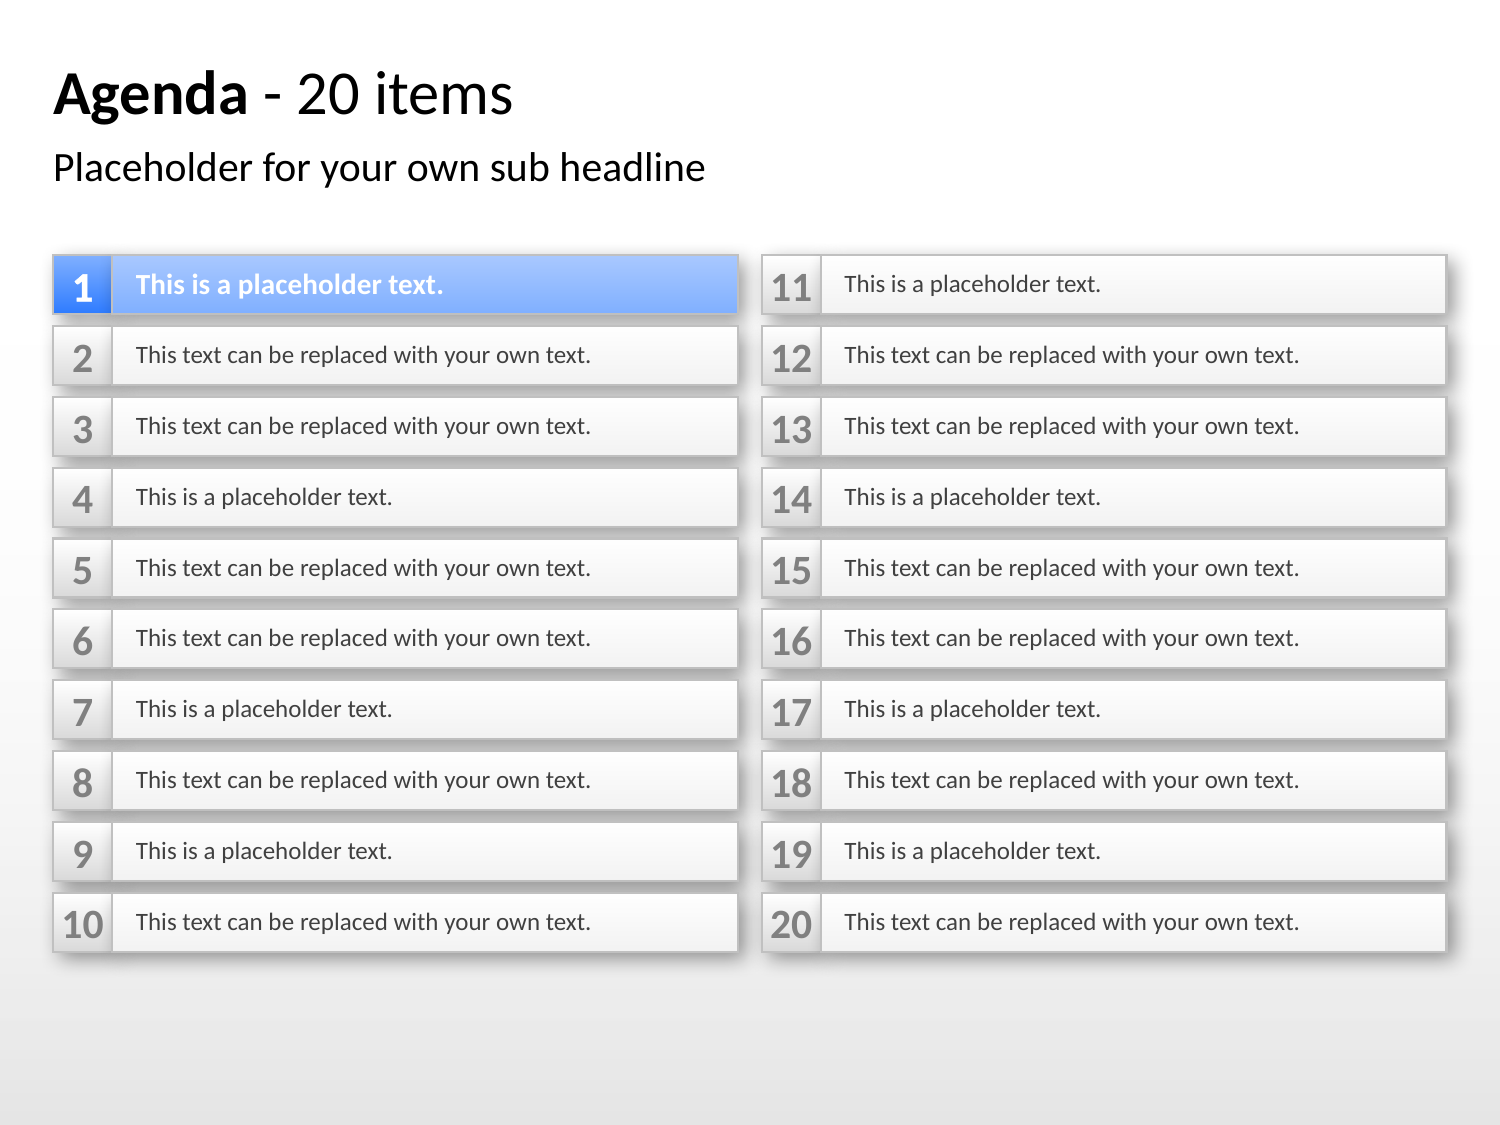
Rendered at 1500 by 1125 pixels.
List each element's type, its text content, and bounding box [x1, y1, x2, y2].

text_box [761, 821, 1447, 882]
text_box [52, 325, 739, 386]
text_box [52, 892, 739, 952]
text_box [761, 396, 1447, 457]
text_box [761, 538, 1447, 598]
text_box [761, 750, 1447, 811]
list Placeholder for your own sub headline [53, 140, 1447, 196]
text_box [761, 609, 1447, 669]
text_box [52, 750, 739, 811]
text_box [761, 892, 1447, 952]
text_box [52, 538, 739, 598]
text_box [52, 396, 739, 457]
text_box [761, 679, 1447, 740]
title Agenda - 20 items [53, 39, 1447, 140]
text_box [52, 609, 739, 669]
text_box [761, 467, 1447, 527]
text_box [52, 467, 739, 527]
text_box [52, 679, 739, 740]
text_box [52, 821, 739, 882]
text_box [52, 254, 739, 315]
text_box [761, 254, 1447, 315]
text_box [761, 325, 1447, 386]
